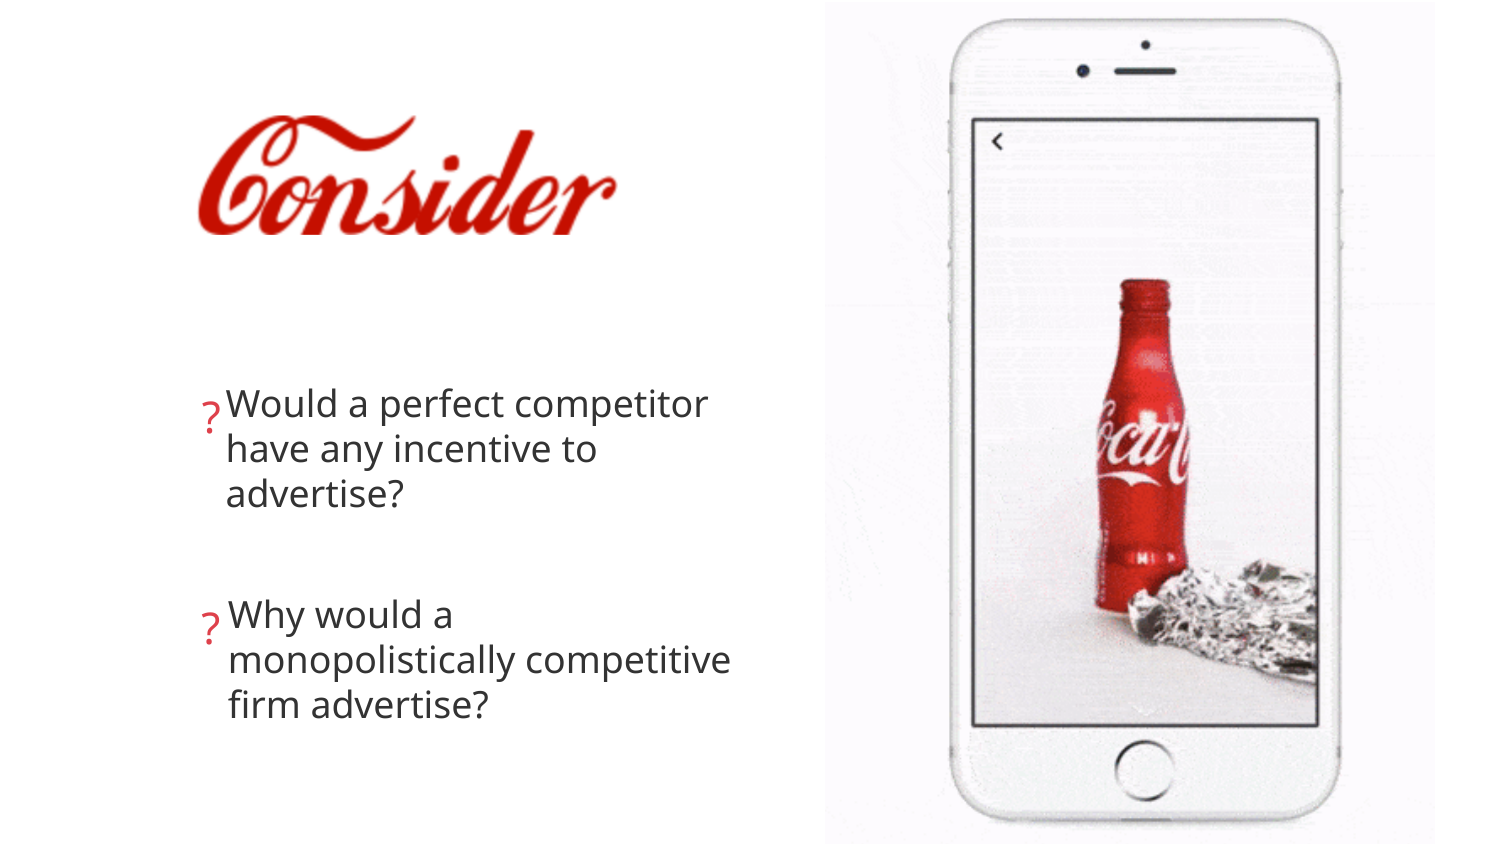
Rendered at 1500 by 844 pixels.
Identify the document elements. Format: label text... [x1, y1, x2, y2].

text_box ? [186, 593, 213, 661]
picture [31, 2, 1435, 844]
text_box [151, 372, 750, 525]
text_box Why would a monopolistically competitive firm advertise? [213, 583, 750, 734]
